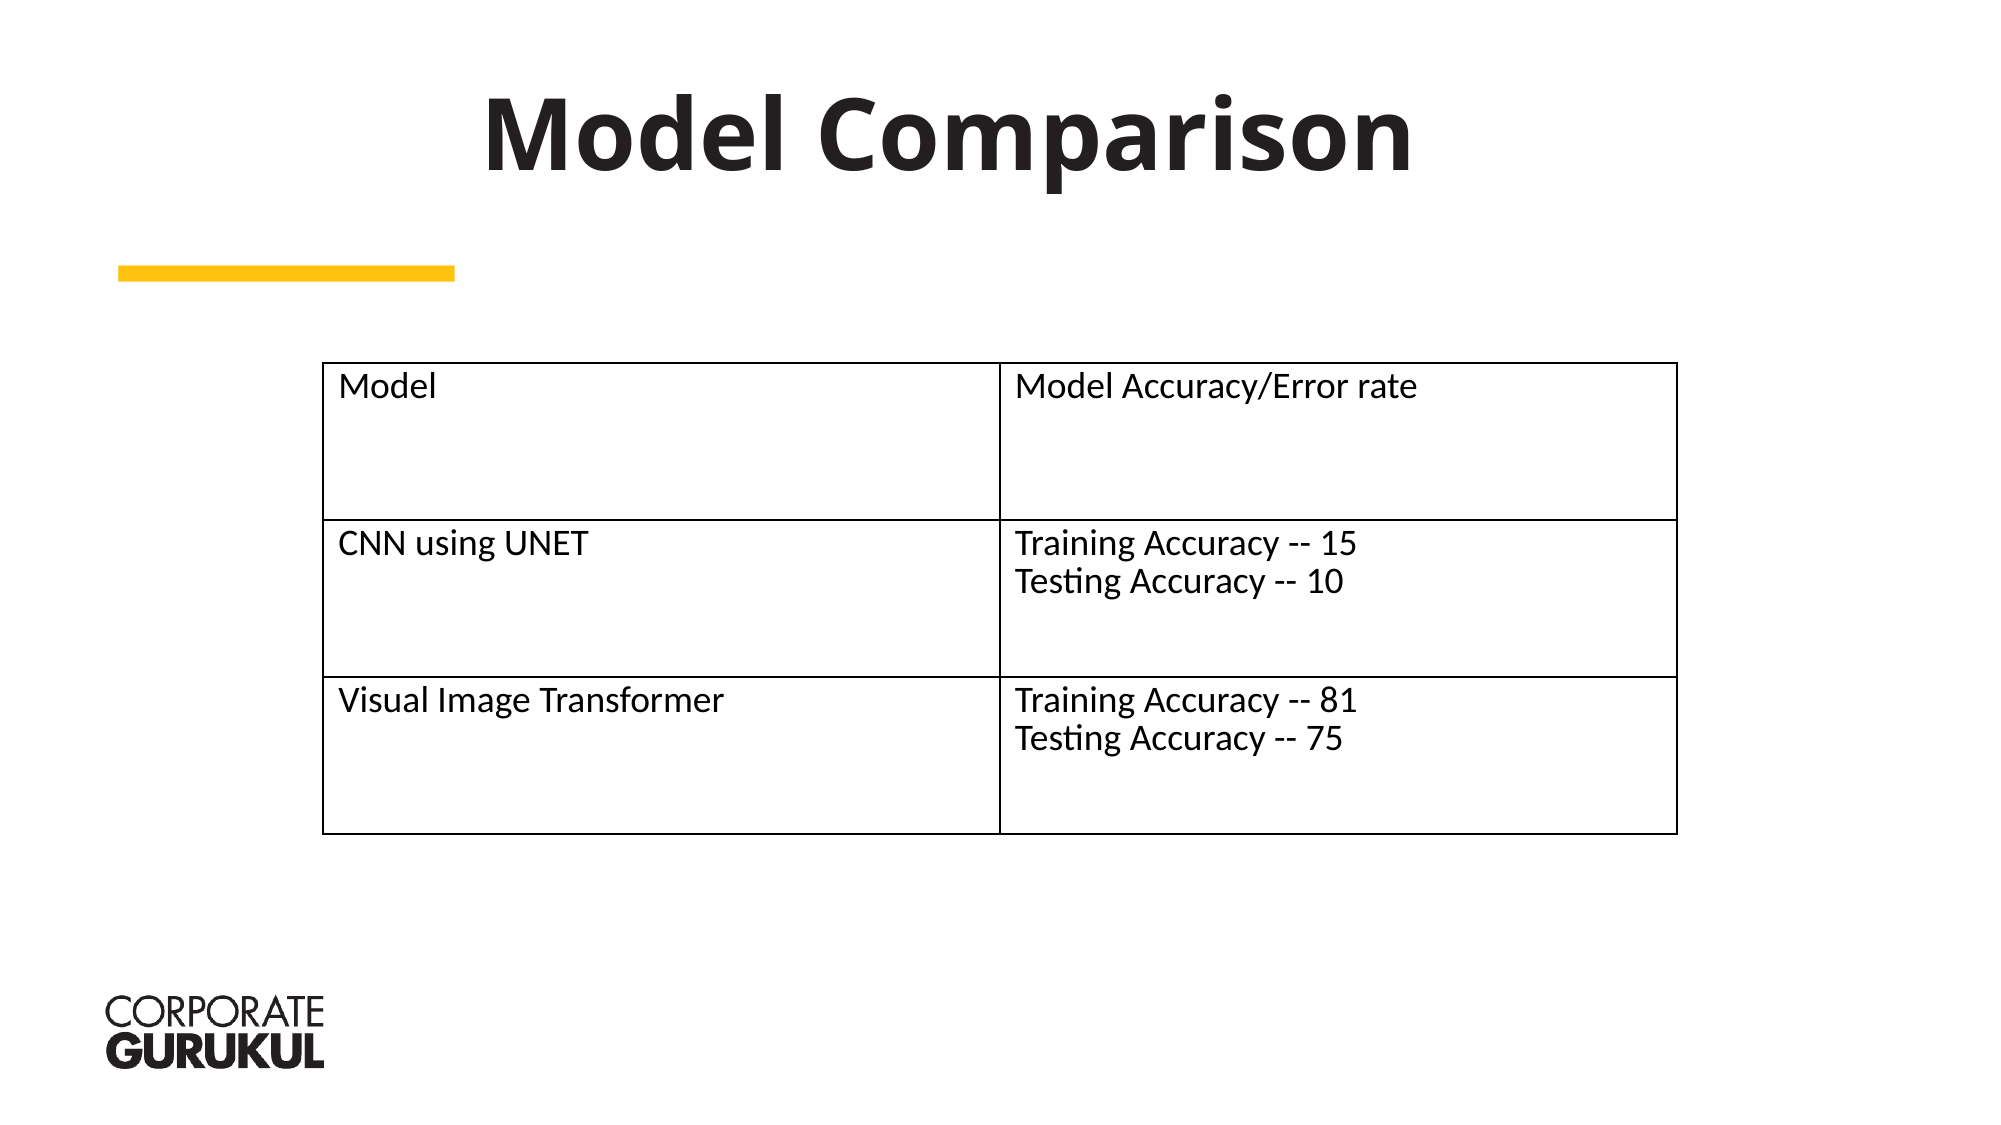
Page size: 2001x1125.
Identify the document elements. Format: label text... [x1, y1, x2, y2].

picture [118, 265, 455, 282]
table_header Model Accuracy/Error rate [1001, 364, 1676, 519]
table_header Model [324, 364, 999, 519]
list Model Comparison [465, 30, 1535, 246]
table_cell Training Accuracy -- 81 Testing Accuracy -- 75 [1001, 678, 1676, 833]
table_cell Training Accuracy -- 15 Testing Accuracy -- 10 [1001, 521, 1676, 676]
table_cell Visual Image Transformer [324, 678, 999, 833]
table_cell CNN using UNET [324, 521, 999, 676]
picture [105, 994, 324, 1069]
